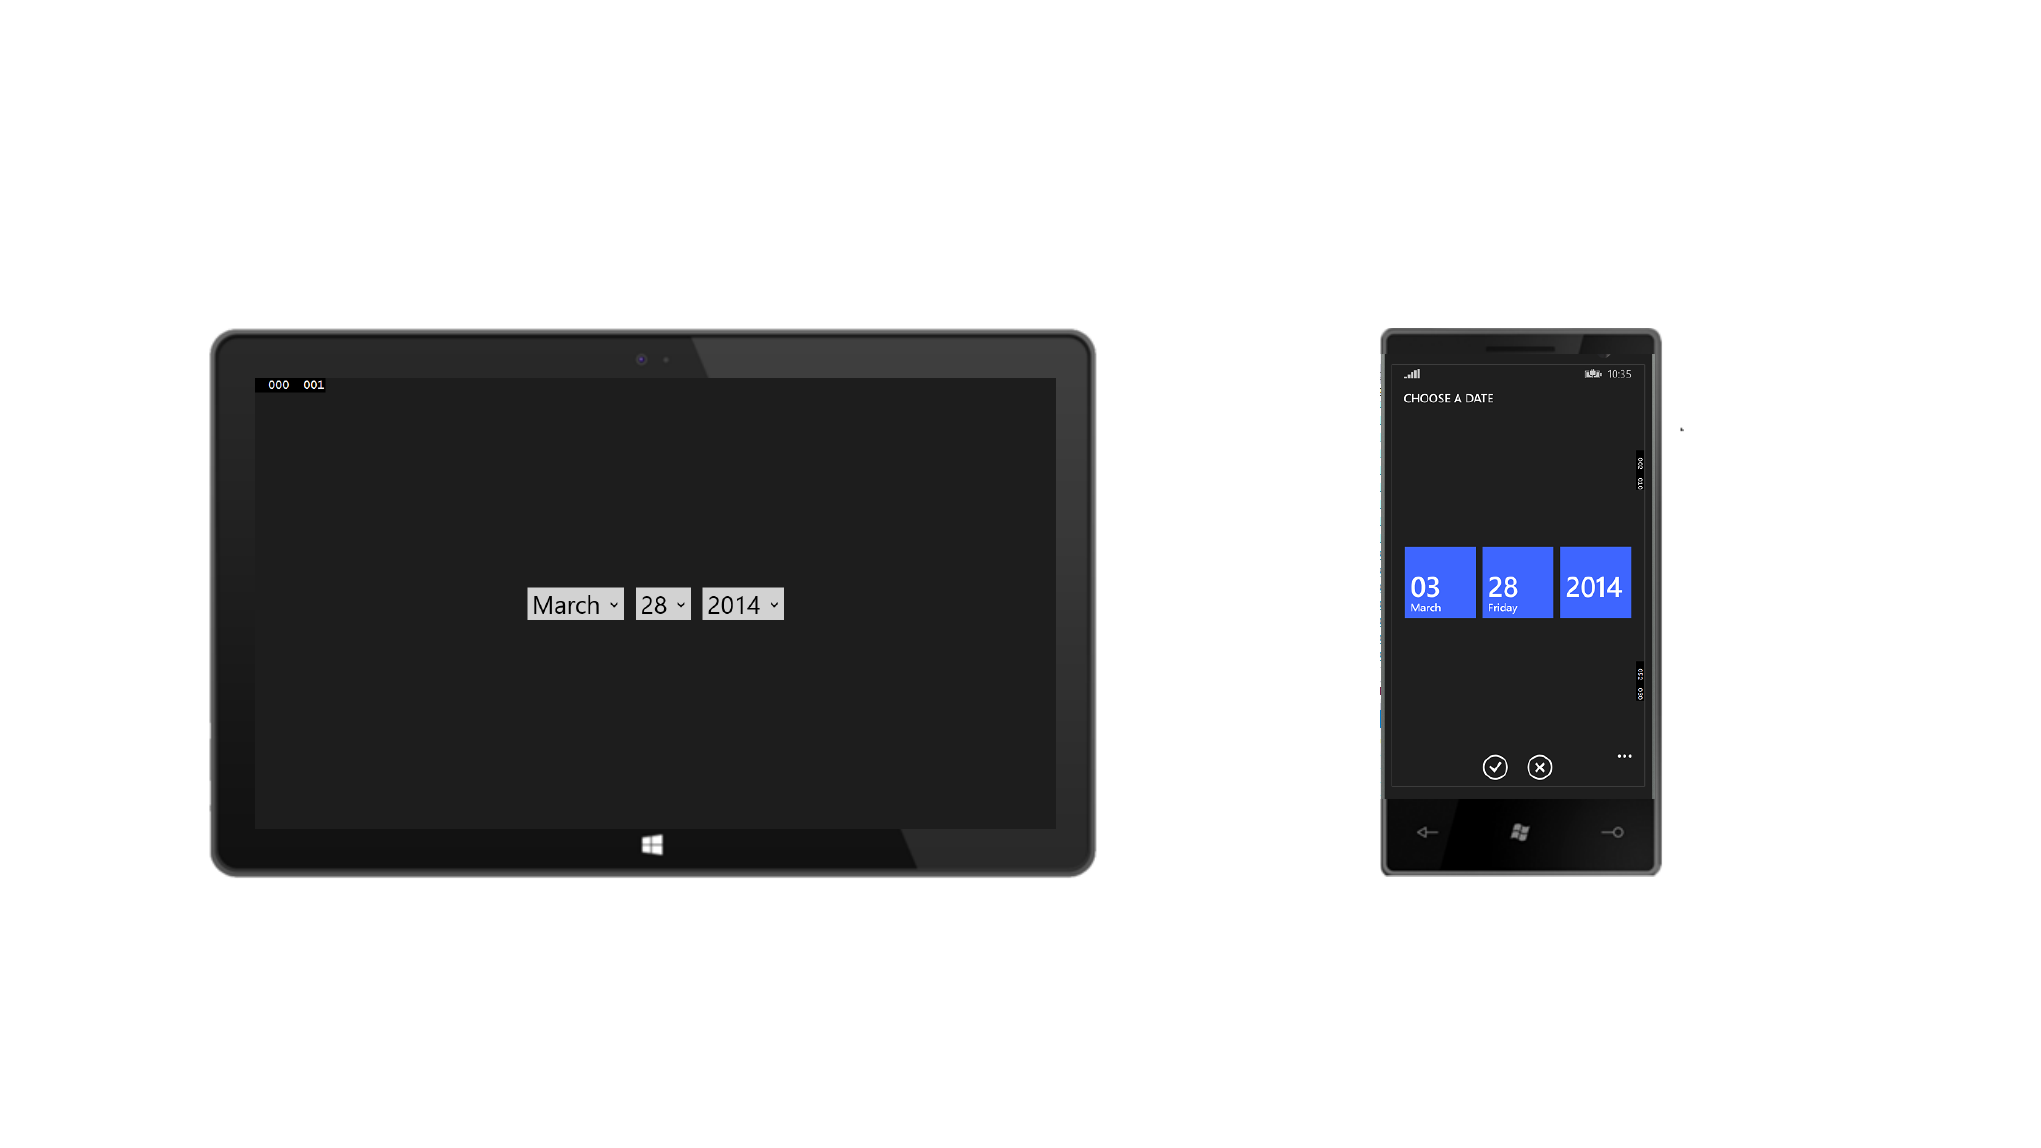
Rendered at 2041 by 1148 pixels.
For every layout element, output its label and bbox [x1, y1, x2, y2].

picture [190, 318, 1120, 901]
picture [1379, 328, 1684, 877]
